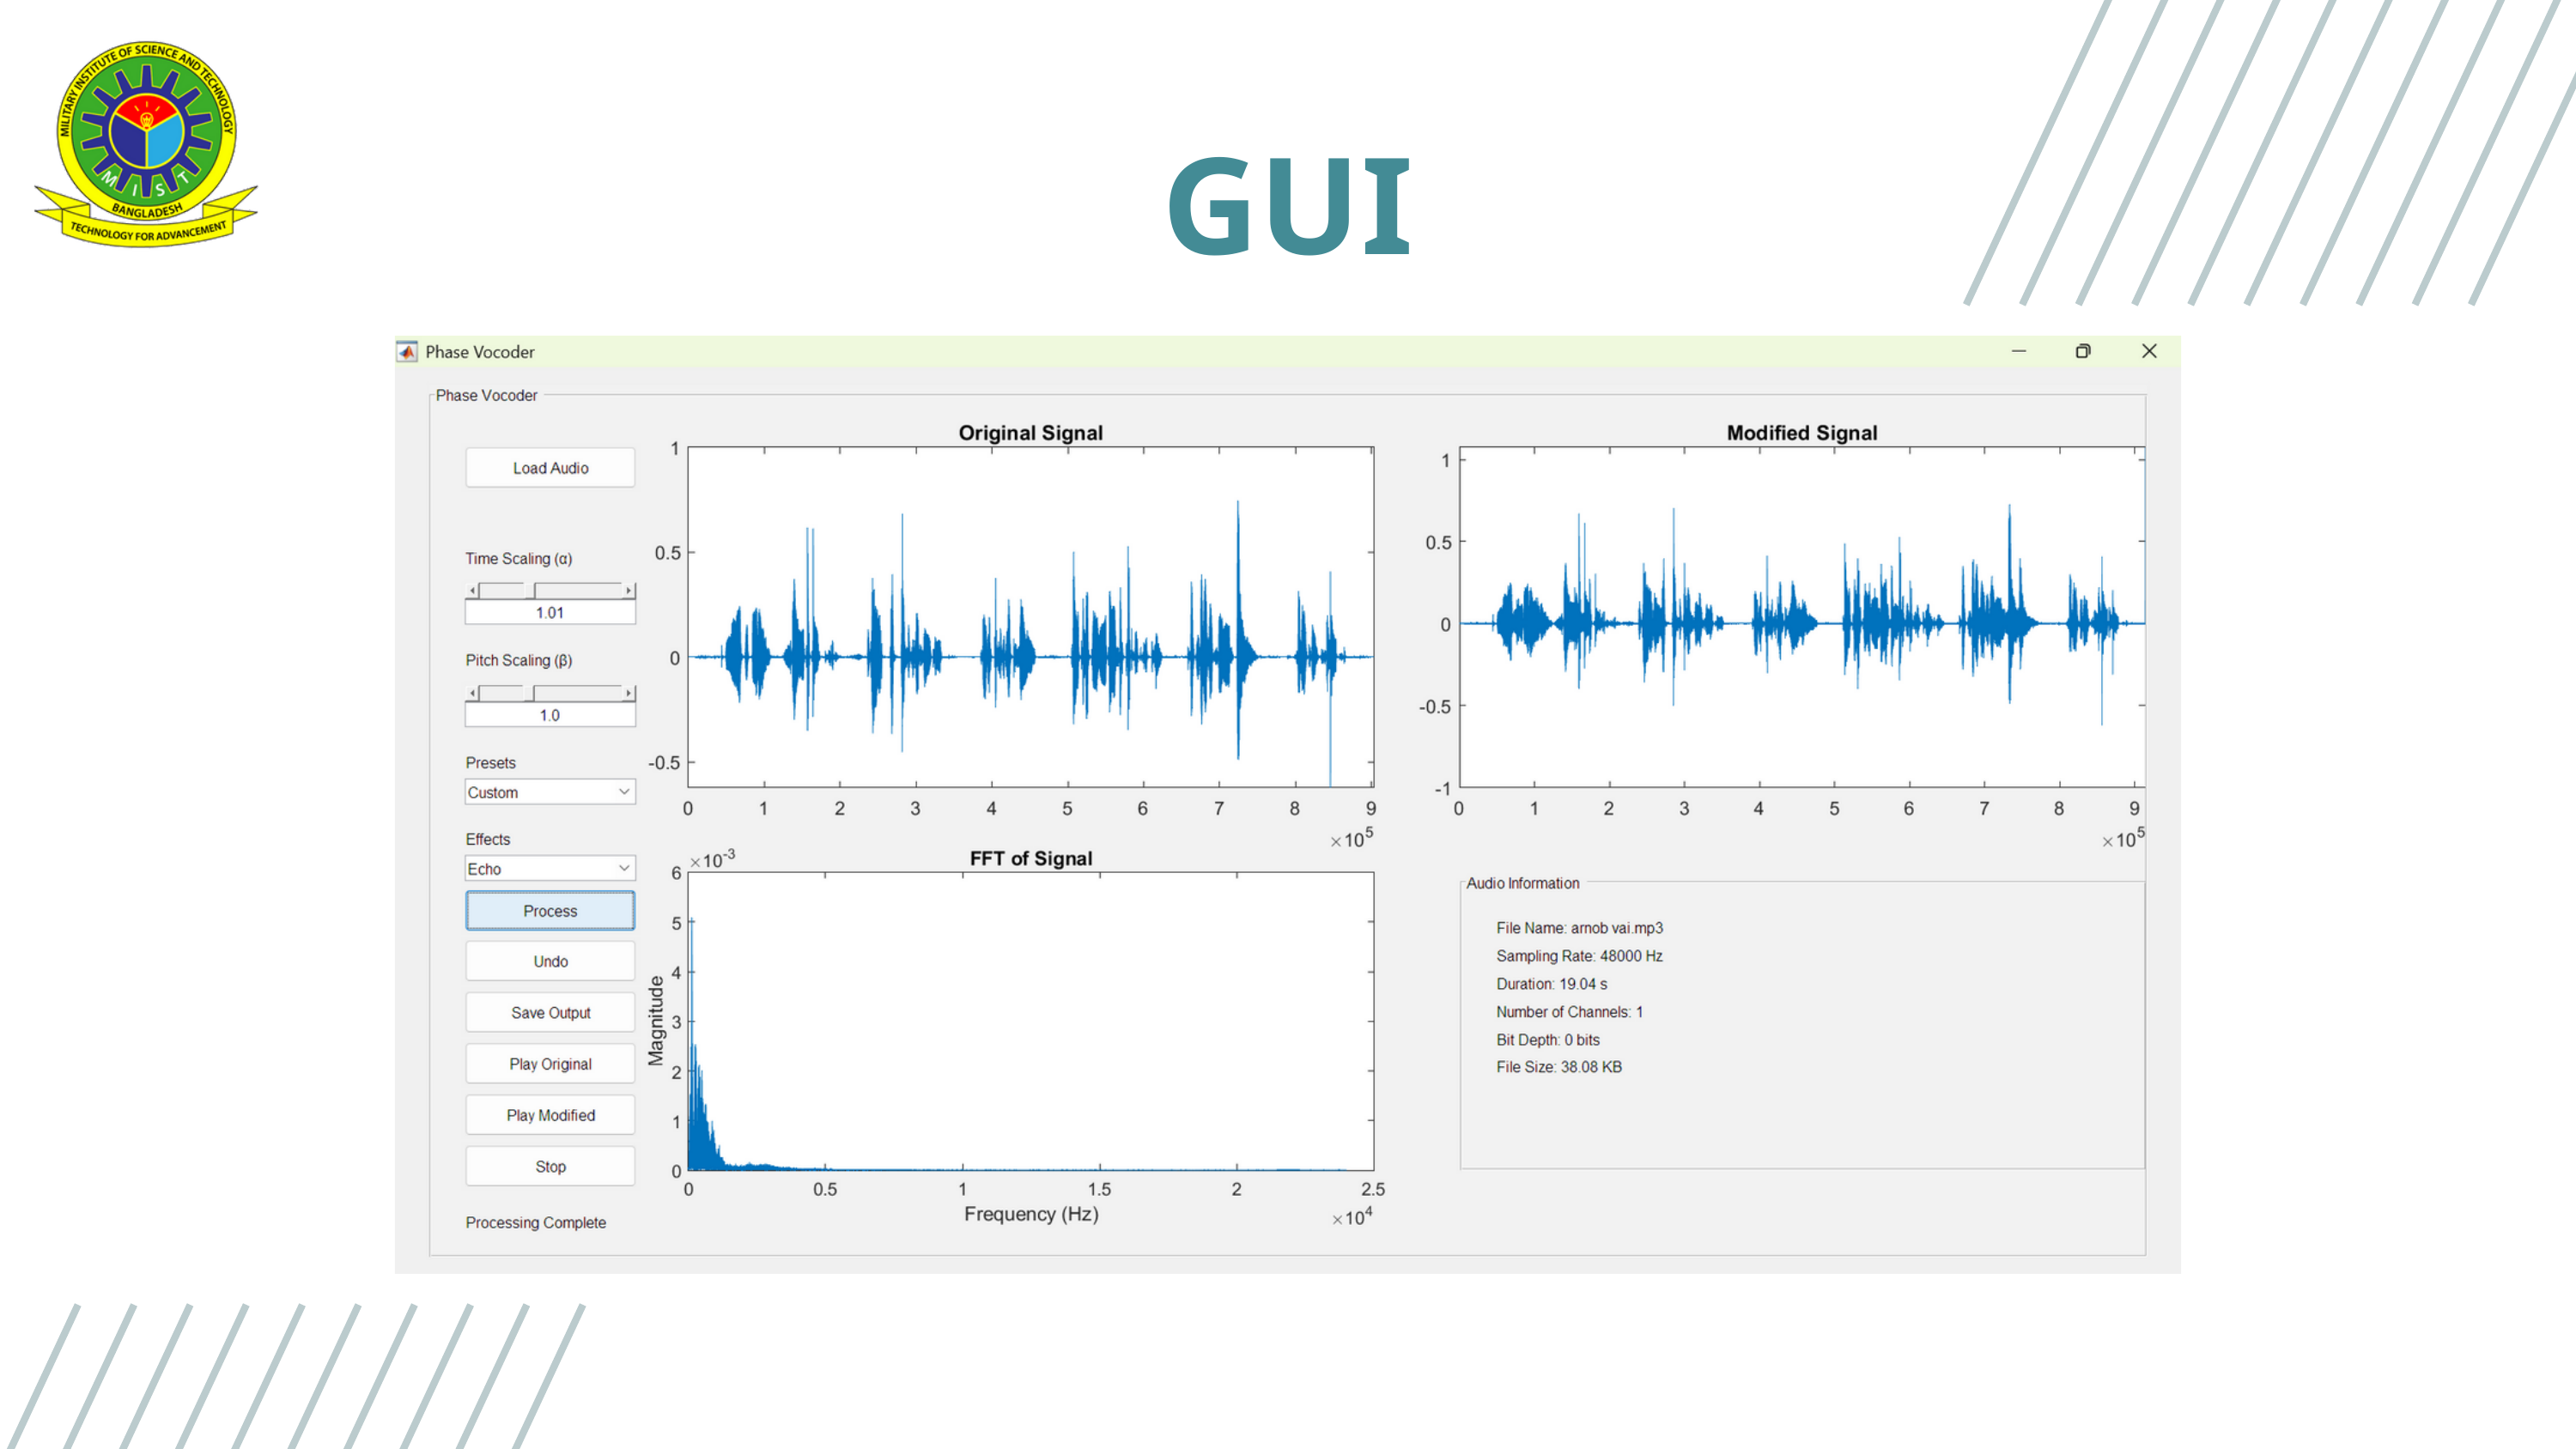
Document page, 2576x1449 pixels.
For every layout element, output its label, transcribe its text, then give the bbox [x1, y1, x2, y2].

text_box [30, 38, 260, 252]
text_box GUI [642, 134, 1934, 282]
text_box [0, 1303, 586, 1449]
text_box [394, 336, 2182, 1274]
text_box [1963, 0, 2576, 306]
